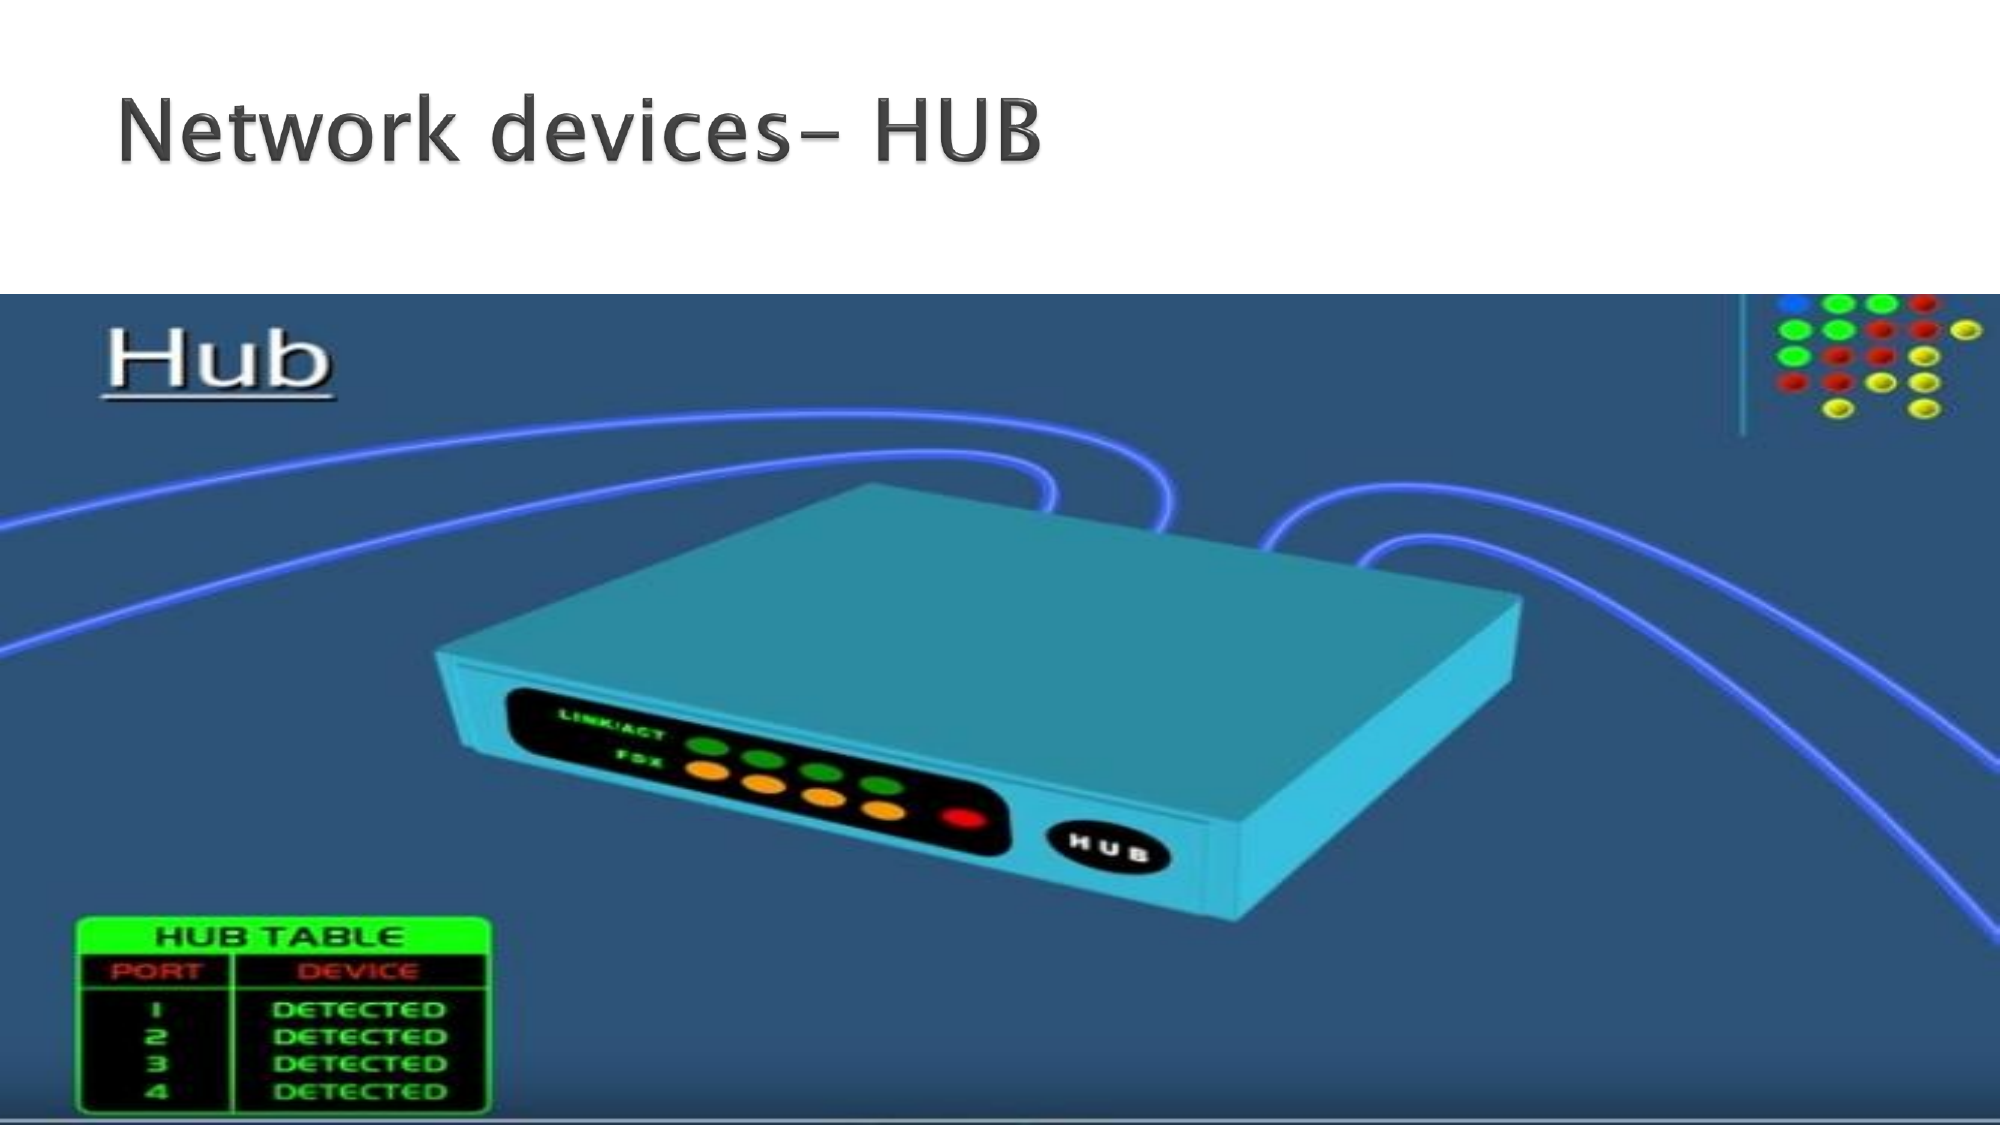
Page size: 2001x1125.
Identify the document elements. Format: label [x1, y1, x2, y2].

picture [118, 93, 1043, 169]
picture [0, 293, 2000, 1125]
